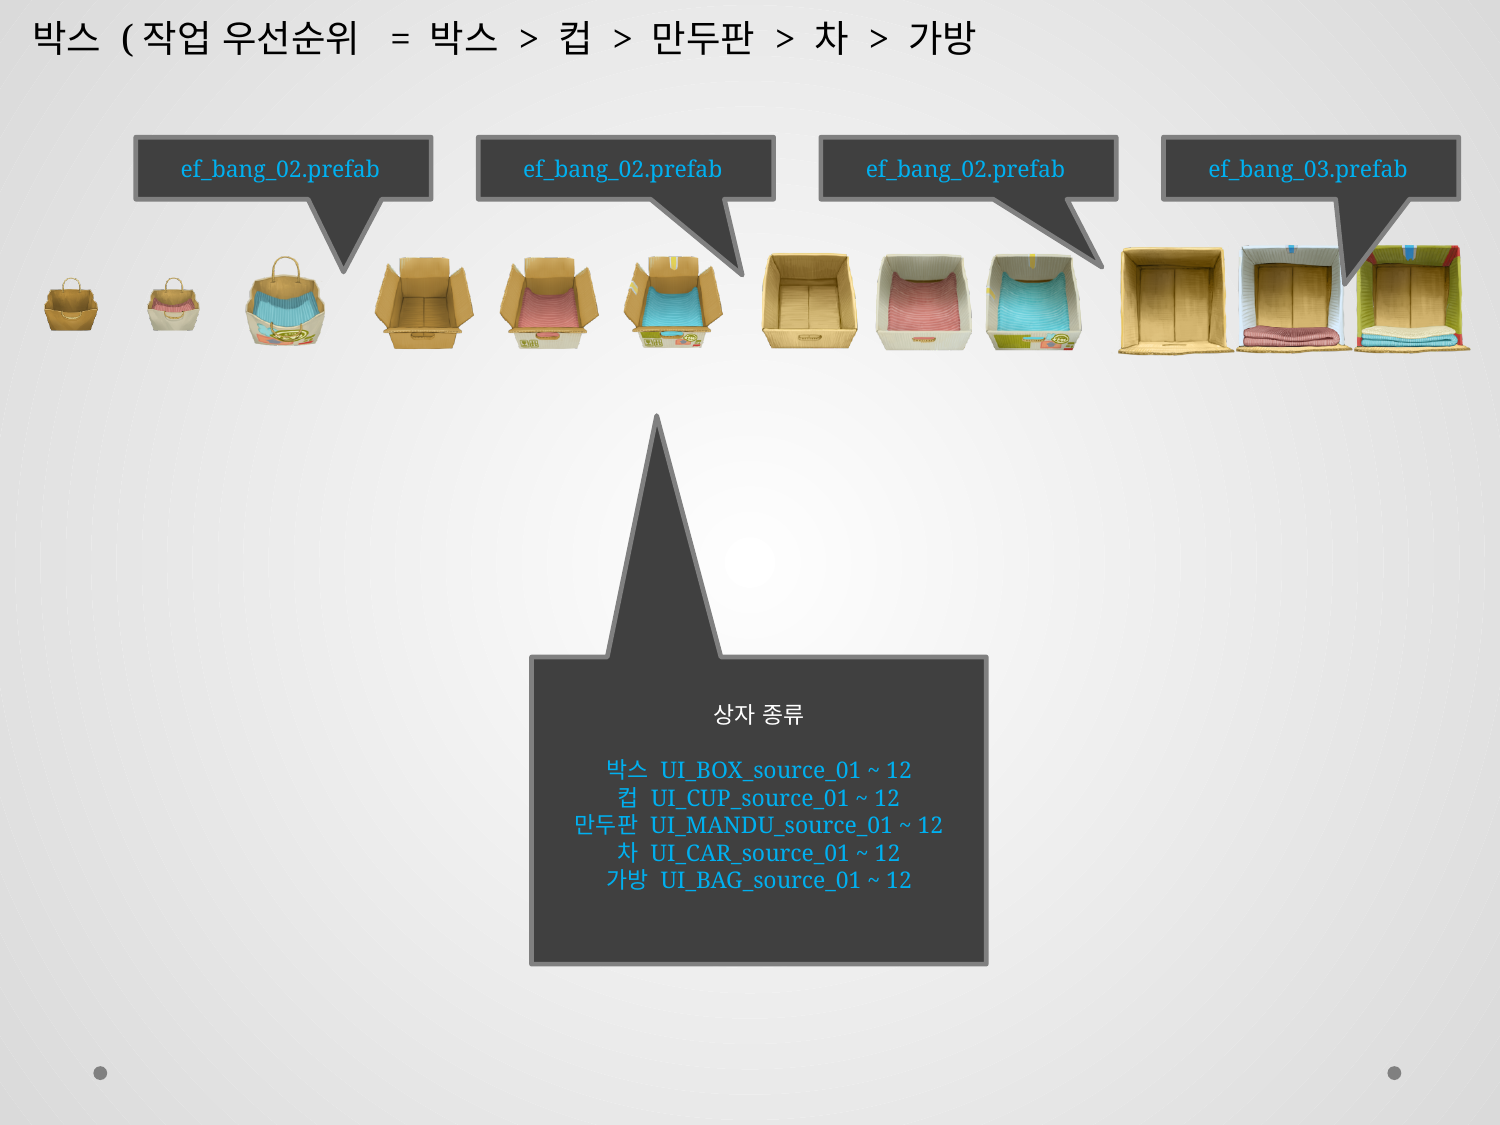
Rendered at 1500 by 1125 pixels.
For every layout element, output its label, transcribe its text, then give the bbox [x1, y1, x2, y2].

text_box ef_bang_02.prefab [133, 134, 434, 250]
picture [620, 254, 729, 350]
picture [127, 243, 353, 364]
text_box ef_bang_02.prefab [475, 134, 776, 278]
text_box 상자 종류 박스 UI_BOX_source_01 ~ 12 컵 UI_CUP_source_01 ~ 12 만두판 UI_MANDU_source_01 ~ 12 차 UI_CAR_source_01 ~ 12 가방 UI_BAG_source_01 ~ 12 [529, 413, 989, 967]
text_box ef_bang_03.prefab [1161, 134, 1462, 241]
picture [25, 263, 116, 344]
picture [751, 250, 1091, 353]
text_box ef_bang_02.prefab [818, 134, 1119, 270]
picture [1110, 243, 1471, 356]
picture [371, 254, 479, 351]
text_box 박스 (작업 우선순위 = 박스 > 컵 > 만두판 > 차 > 가방 [17, 7, 1069, 67]
picture [496, 255, 604, 352]
